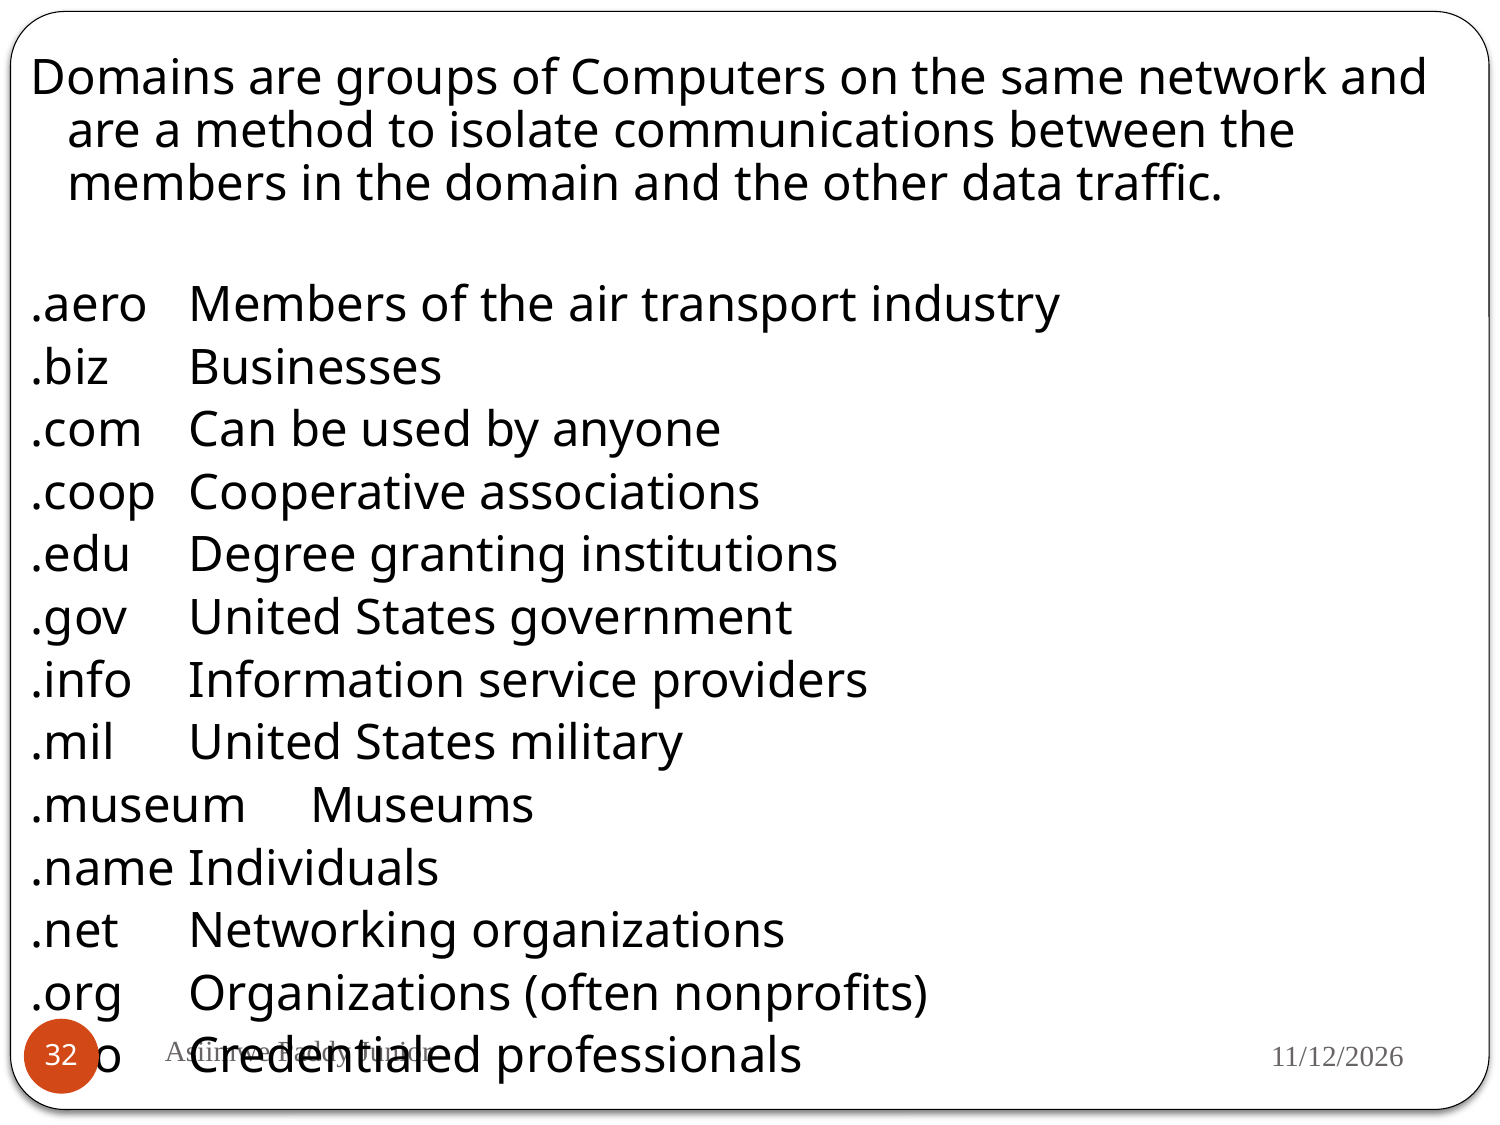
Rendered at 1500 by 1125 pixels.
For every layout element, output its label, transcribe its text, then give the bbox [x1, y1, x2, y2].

list Domains are groups of Computers on the same network and are a method to isolate communications between the members in the domain and the other data traffic. .aero Members of the air transport industry .biz Businesses .com Can be used by anyone .coop Cooperative associations .edu Degree granting institutions .gov United States government .info Information service providers .mil United States military .museum Museums .name Individuals .net Networking organizations .org Organizations (often nonprofits) .pro Credentialed professionals [0, 45, 1500, 1094]
slide_number 32 [23, 1018, 99, 1094]
footer Asiimwe Paddy Junior [150, 1012, 800, 1088]
